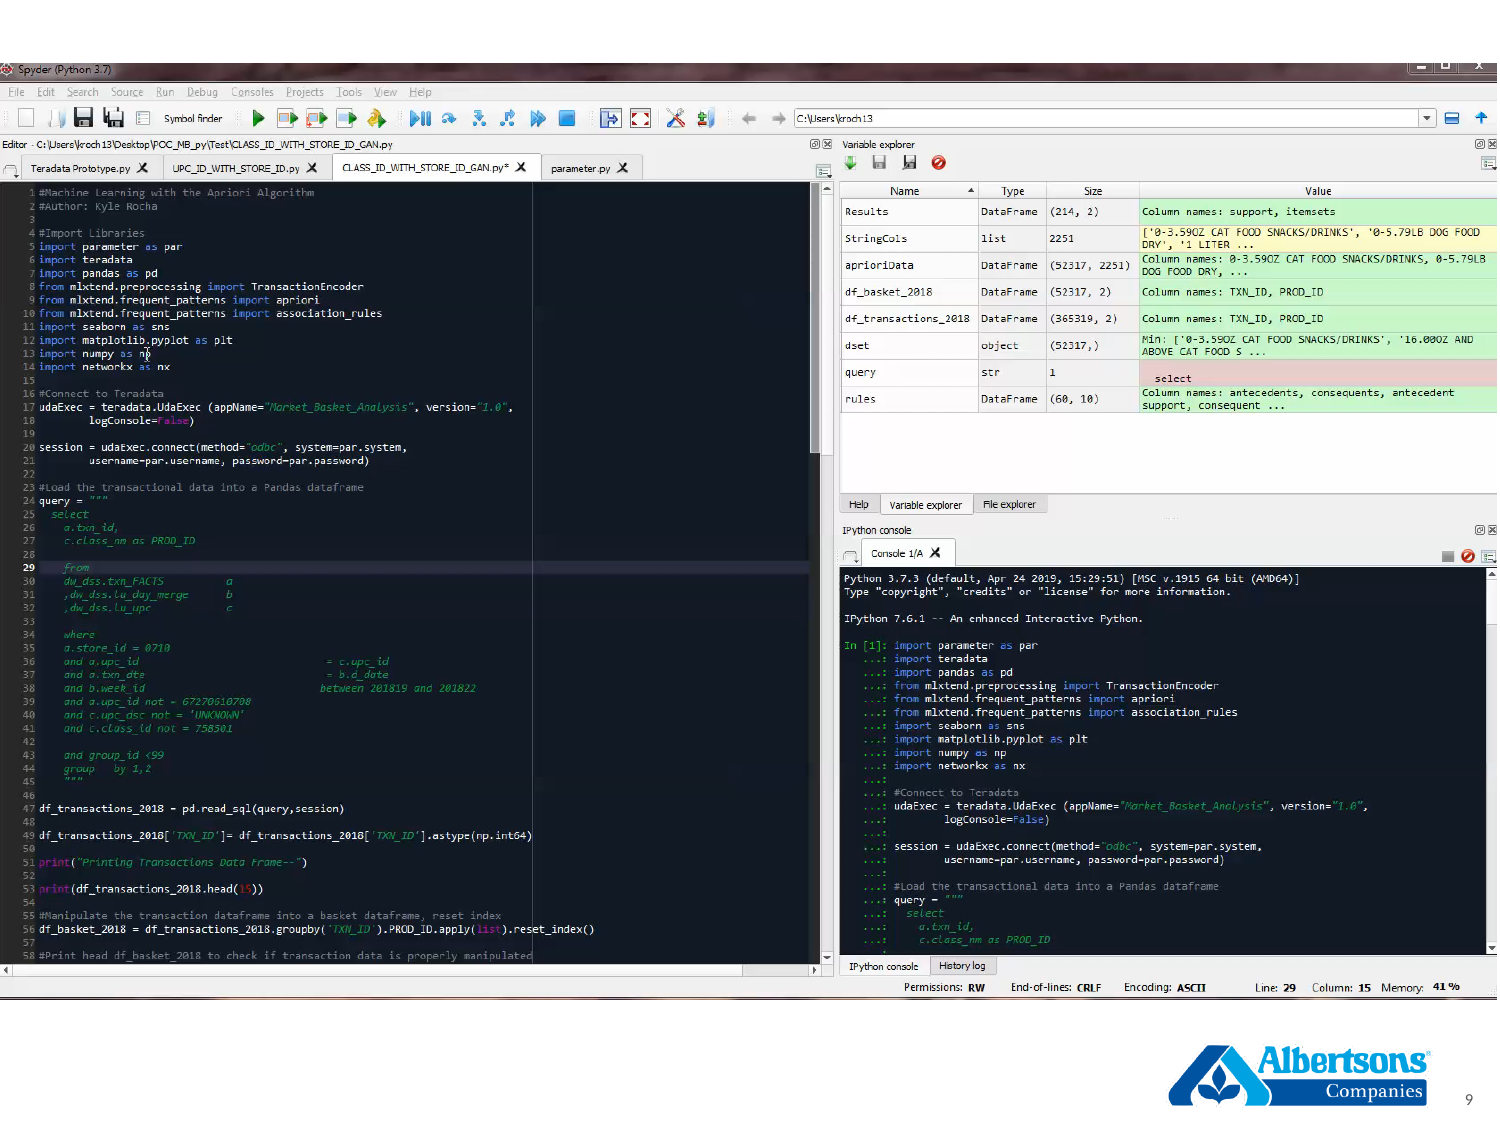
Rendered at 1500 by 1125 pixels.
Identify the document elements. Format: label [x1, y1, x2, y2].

picture [1162, 1040, 1439, 1112]
list [0, 62, 1498, 1001]
